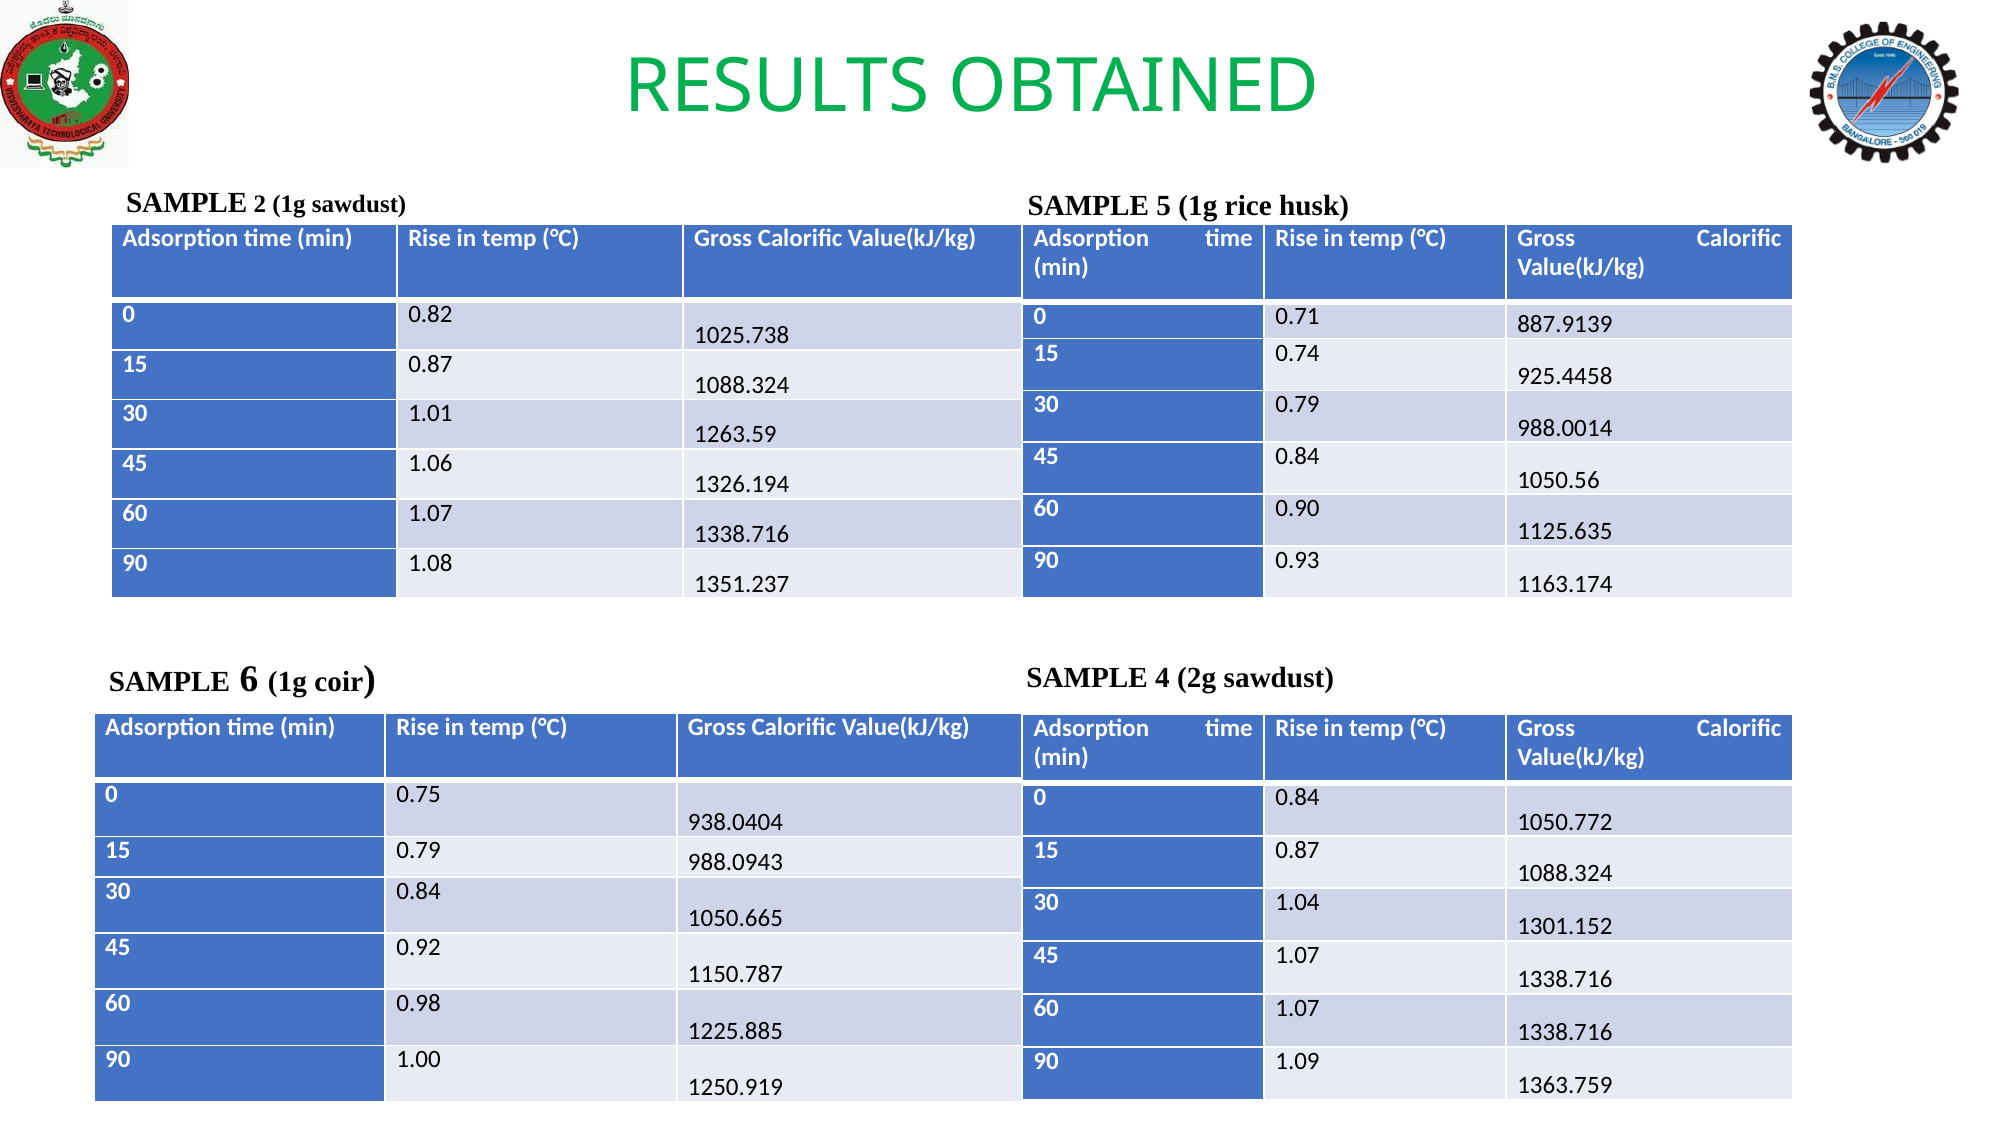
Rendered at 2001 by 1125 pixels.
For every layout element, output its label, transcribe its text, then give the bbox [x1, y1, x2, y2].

table_header Gross Calorific Value(kJ/kg) [678, 714, 1021, 777]
table_cell 1.07 [1265, 942, 1505, 993]
table_header Gross Calorific Value(kJ/kg) [684, 227, 1021, 297]
table_header Adsorption time (min) [95, 714, 384, 777]
table_cell 60 [112, 500, 396, 548]
table_header Gross Calorific Value(kJ/kg) [1507, 715, 1792, 780]
table_cell 45 [112, 450, 396, 498]
table_cell 1088.324 [684, 351, 1021, 399]
table_cell 15 [95, 837, 384, 876]
table_cell 938.0404 [678, 783, 1021, 836]
table_cell 0.75 [386, 783, 676, 836]
table_cell 0.93 [1265, 547, 1505, 597]
table_cell 988.0943 [678, 837, 1021, 876]
table_cell 1301.152 [1507, 889, 1792, 940]
table_cell 0.90 [1265, 495, 1505, 545]
table_cell 1088.324 [1507, 837, 1792, 887]
table_cell 1.00 [386, 1046, 676, 1101]
table_header Adsorption time (min) [112, 227, 396, 297]
table_cell 15 [1023, 339, 1263, 390]
table_cell 15 [1023, 837, 1263, 887]
table_cell 1.06 [398, 450, 682, 498]
table_cell 0.84 [386, 878, 676, 932]
table_cell 45 [1023, 443, 1263, 493]
text_box SAMPLE 5 (1g rice husk) [1012, 178, 1365, 229]
table_cell 1338.716 [684, 500, 1021, 548]
table_cell 1326.194 [684, 450, 1021, 498]
table_cell 1250.919 [678, 1046, 1021, 1101]
table_header Rise in temp (°C) [386, 714, 676, 777]
table_cell 0.98 [386, 990, 676, 1045]
table_cell 90 [1023, 547, 1263, 597]
table_header Gross Calorific Value(kJ/kg) [1507, 225, 1792, 299]
table_cell 1.01 [398, 400, 682, 448]
table_cell 0.82 [398, 303, 682, 349]
table_cell 1125.635 [1507, 495, 1792, 545]
table_cell 1050.56 [1507, 443, 1792, 493]
table_cell 1025.738 [684, 303, 1021, 349]
table_cell 1163.174 [1507, 547, 1792, 597]
table_header Rise in temp (°C) [1265, 225, 1505, 299]
table_cell 1.04 [1265, 889, 1505, 940]
table_cell 0.79 [386, 837, 676, 876]
table_cell 0 [1023, 305, 1263, 338]
table_cell 90 [1023, 1048, 1263, 1099]
table_cell 1.08 [398, 549, 682, 597]
table_cell 30 [112, 400, 396, 448]
picture [1803, 15, 1966, 168]
table_cell 60 [1023, 995, 1263, 1046]
table_cell 925.4458 [1507, 339, 1792, 390]
table_cell 1338.716 [1507, 942, 1792, 993]
table_header Adsorption time (min) [1023, 736, 1263, 780]
table_cell 1263.59 [684, 400, 1021, 448]
table_cell 60 [1023, 495, 1263, 545]
table_cell 988.0014 [1507, 391, 1792, 441]
table_cell 0.84 [1265, 443, 1505, 493]
text_box SAMPLE 6 (1g coir) [93, 646, 575, 706]
table_cell 15 [112, 351, 396, 399]
table_cell 90 [95, 1046, 384, 1101]
table_cell 1338.716 [1507, 995, 1792, 1042]
table_cell 0.84 [1265, 786, 1505, 835]
text_box SAMPLE 2 (1g sawdust) [111, 176, 2000, 227]
table_cell 0.87 [398, 351, 682, 399]
table_cell 0.71 [1265, 305, 1505, 338]
table_cell 0.92 [386, 934, 676, 988]
table_cell 1050.772 [1507, 786, 1792, 835]
table_cell 1351.237 [684, 549, 1021, 597]
table_cell 30 [1023, 889, 1263, 940]
table_header Rise in temp (°C) [1265, 736, 1505, 780]
table_cell 1.07 [398, 500, 682, 548]
table_header Adsorption time (min) [1023, 229, 1263, 299]
table_cell 0 [112, 303, 396, 349]
table_cell 45 [95, 934, 384, 988]
text_box SAMPLE 4 (2g sawdust) [1011, 650, 1751, 736]
table_cell 0.74 [1265, 339, 1505, 390]
table_cell 1050.665 [678, 878, 1021, 932]
table_cell 30 [95, 878, 384, 932]
table_cell 1.07 [1265, 995, 1505, 1046]
table_cell 45 [1023, 942, 1263, 993]
table_cell 1150.787 [678, 934, 1021, 988]
table_cell 1225.885 [678, 990, 1021, 1045]
picture [0, 0, 129, 168]
title RESULTS OBTAINED [111, 41, 1853, 176]
table_cell 0.79 [1265, 391, 1505, 441]
table_cell 90 [112, 549, 396, 597]
slide_number 16 [1412, 1042, 1863, 1103]
table_cell 1.09 [1265, 1048, 1412, 1099]
table_header Rise in temp (°C) [398, 227, 682, 297]
table_cell 0 [95, 783, 384, 836]
table_cell 0 [1023, 786, 1263, 835]
table_cell 887.9139 [1507, 305, 1792, 338]
table_cell 0.87 [1265, 837, 1505, 887]
table_cell 30 [1023, 391, 1263, 441]
table_cell 60 [95, 990, 384, 1045]
